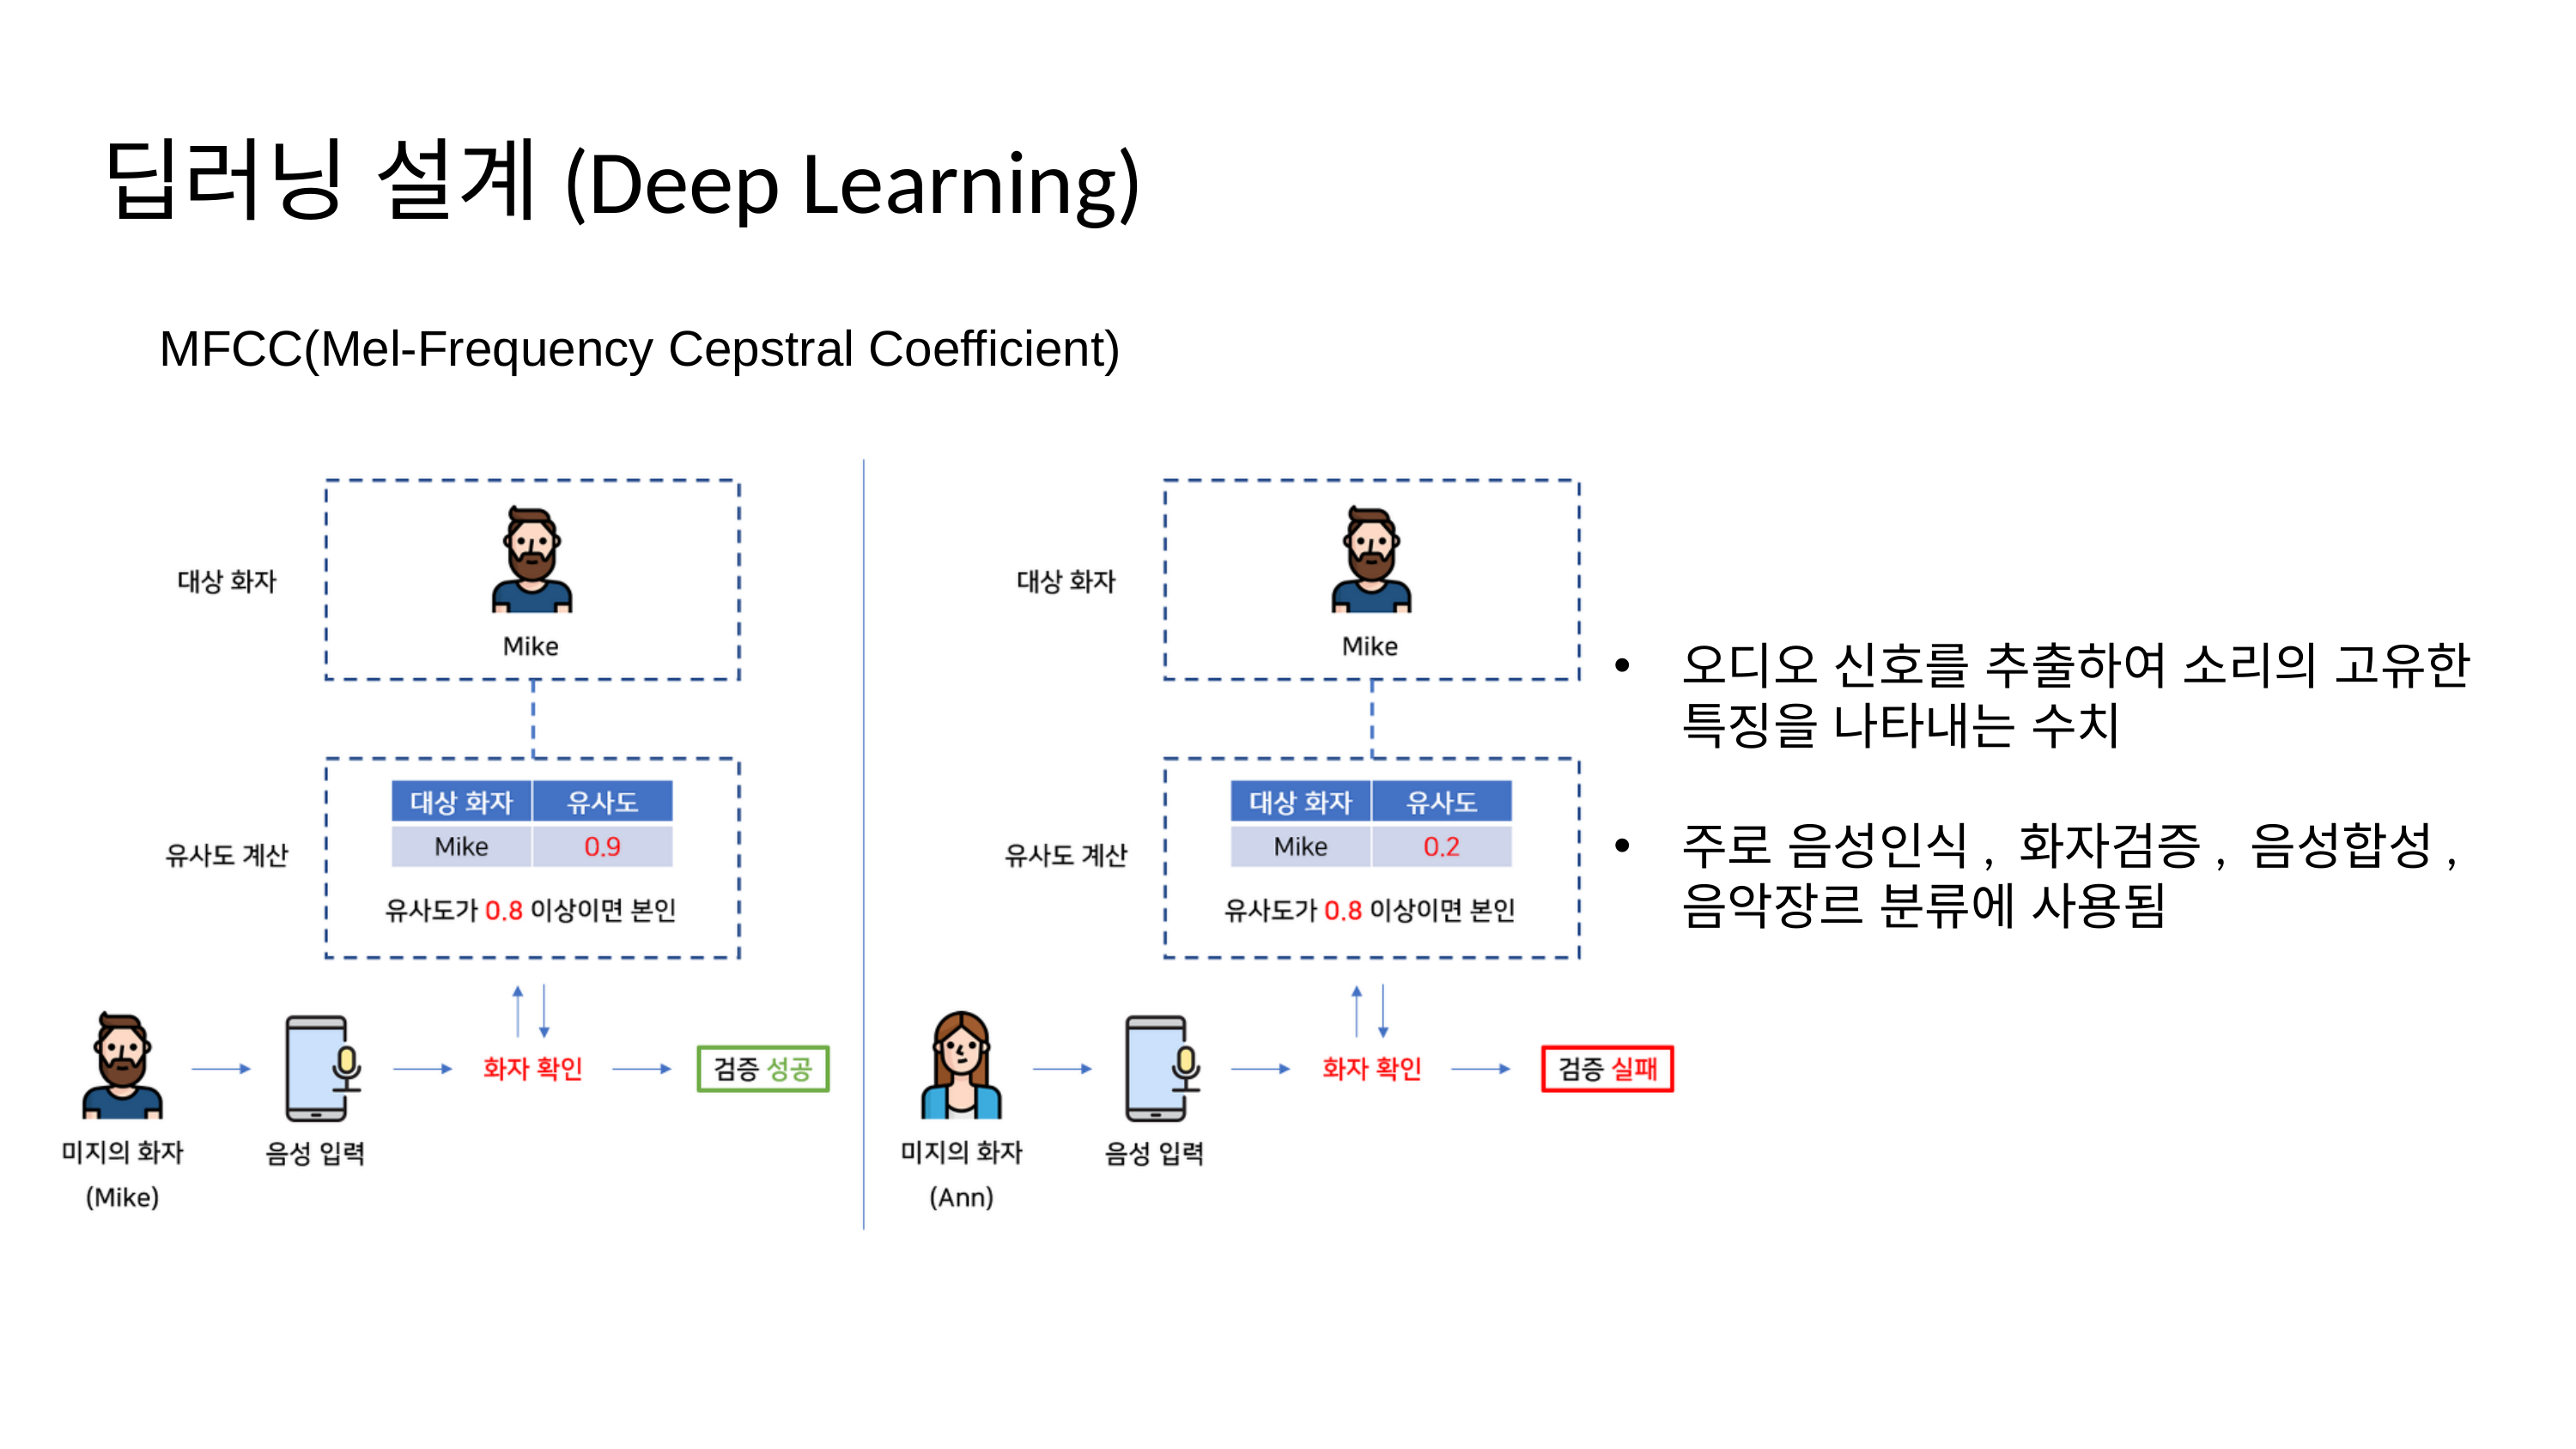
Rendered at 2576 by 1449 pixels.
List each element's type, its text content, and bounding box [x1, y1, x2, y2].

text_box 오디오 신호를 추출하여 소리의 고유한 특징을 나타내는 수치 주로 음성인식, 화자검증, 음성합성, 음악장르 분류에 사용됨 [1546, 634, 2563, 1056]
text_box 딥러닝 설계(Deep Learning) [100, 123, 2476, 232]
text_box [0, 436, 1708, 1253]
text_box MFCC(Mel-Frequency Cepstral Coefficient) [159, 316, 1306, 377]
